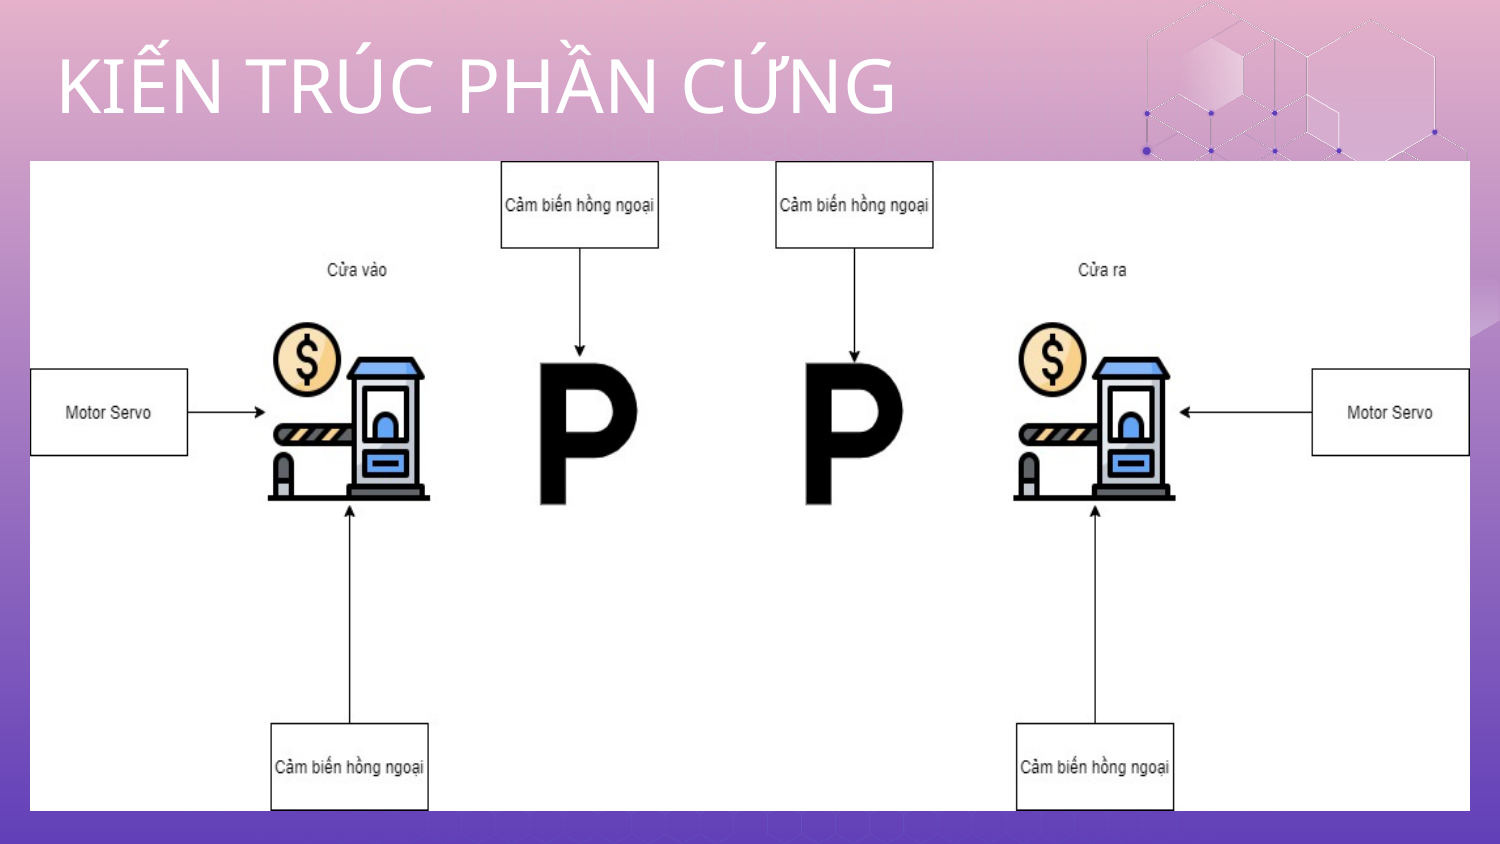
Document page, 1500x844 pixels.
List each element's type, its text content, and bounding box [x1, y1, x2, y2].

title KIẾN TRÚC PHẦN CỨNG [40, 23, 1418, 134]
picture [30, 0, 1500, 844]
